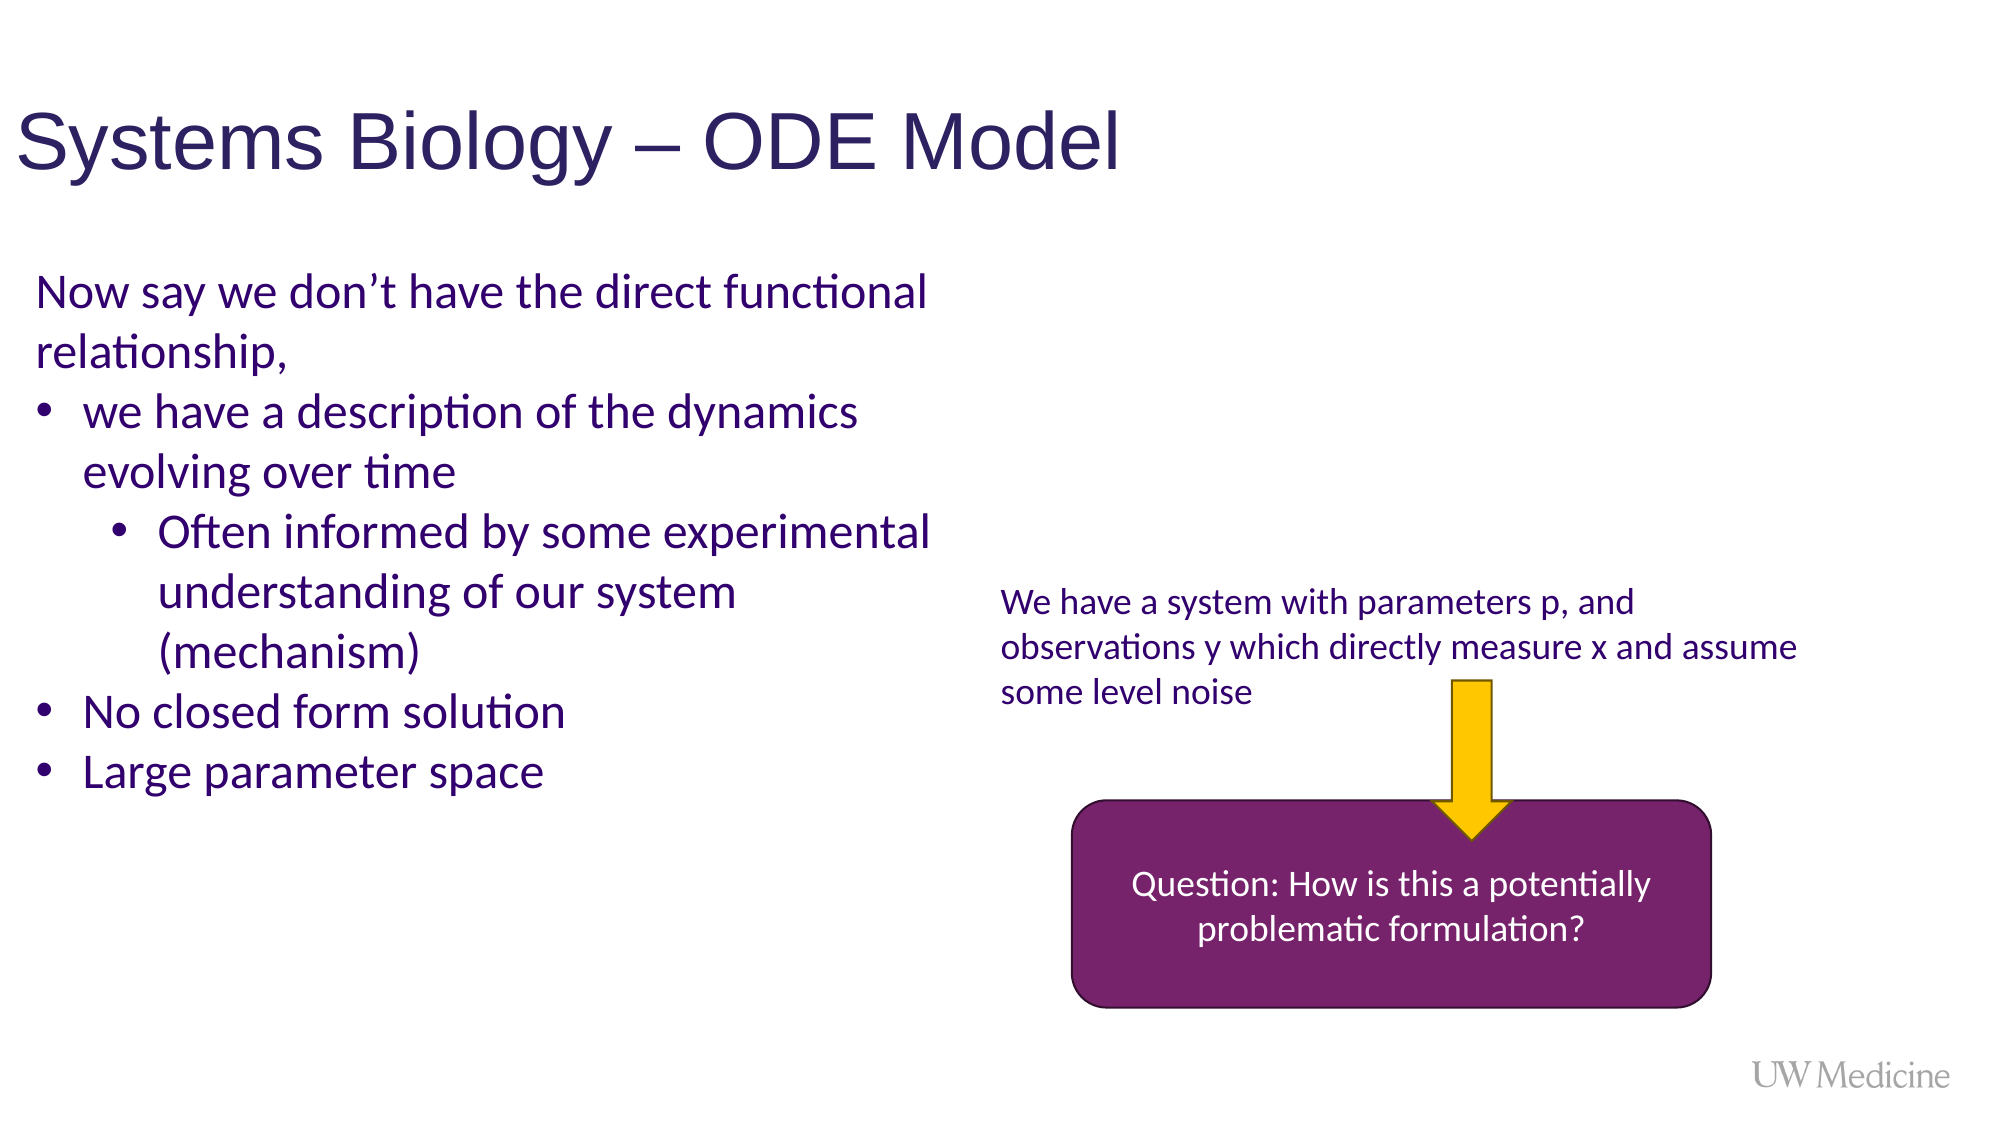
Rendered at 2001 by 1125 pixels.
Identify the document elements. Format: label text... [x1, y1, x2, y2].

text_box We have a system with parameters p, and observations y which directly measure x and assume some level noise [985, 569, 1817, 720]
text_box Now say we don’t have the direct functional relationship, we have a description of the dynamics evolving over time Often informed by some experimental understanding of our system (mechanism) No closed form solution Large parameter space [20, 251, 977, 807]
text_box [1429, 679, 1515, 843]
text_box Question: How is this a potentially problematic formulation? [1070, 799, 1713, 1009]
title Systems Biology – ODE Model [0, 91, 2000, 195]
